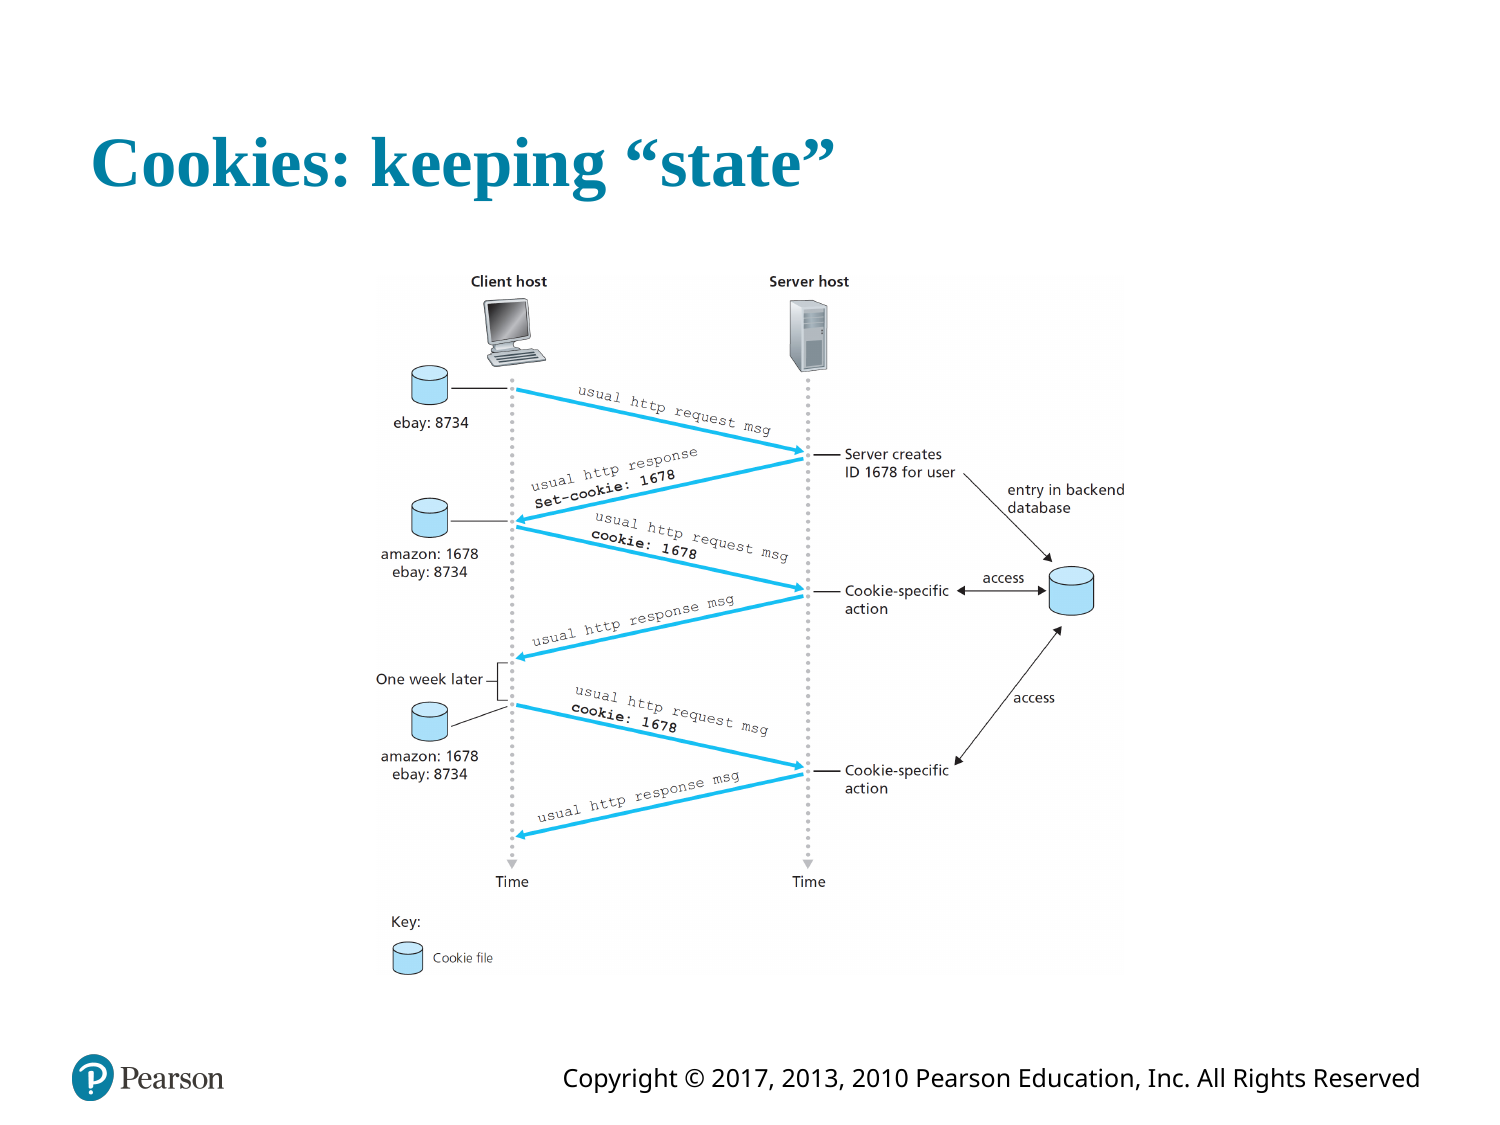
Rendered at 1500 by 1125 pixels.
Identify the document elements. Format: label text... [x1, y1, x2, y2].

title Cookies: keeping “state” [75, 35, 1425, 216]
picture [375, 275, 1125, 975]
picture [72, 1054, 88, 1070]
picture [98, 1054, 224, 1101]
picture [72, 1087, 83, 1101]
picture [80, 1063, 106, 1088]
